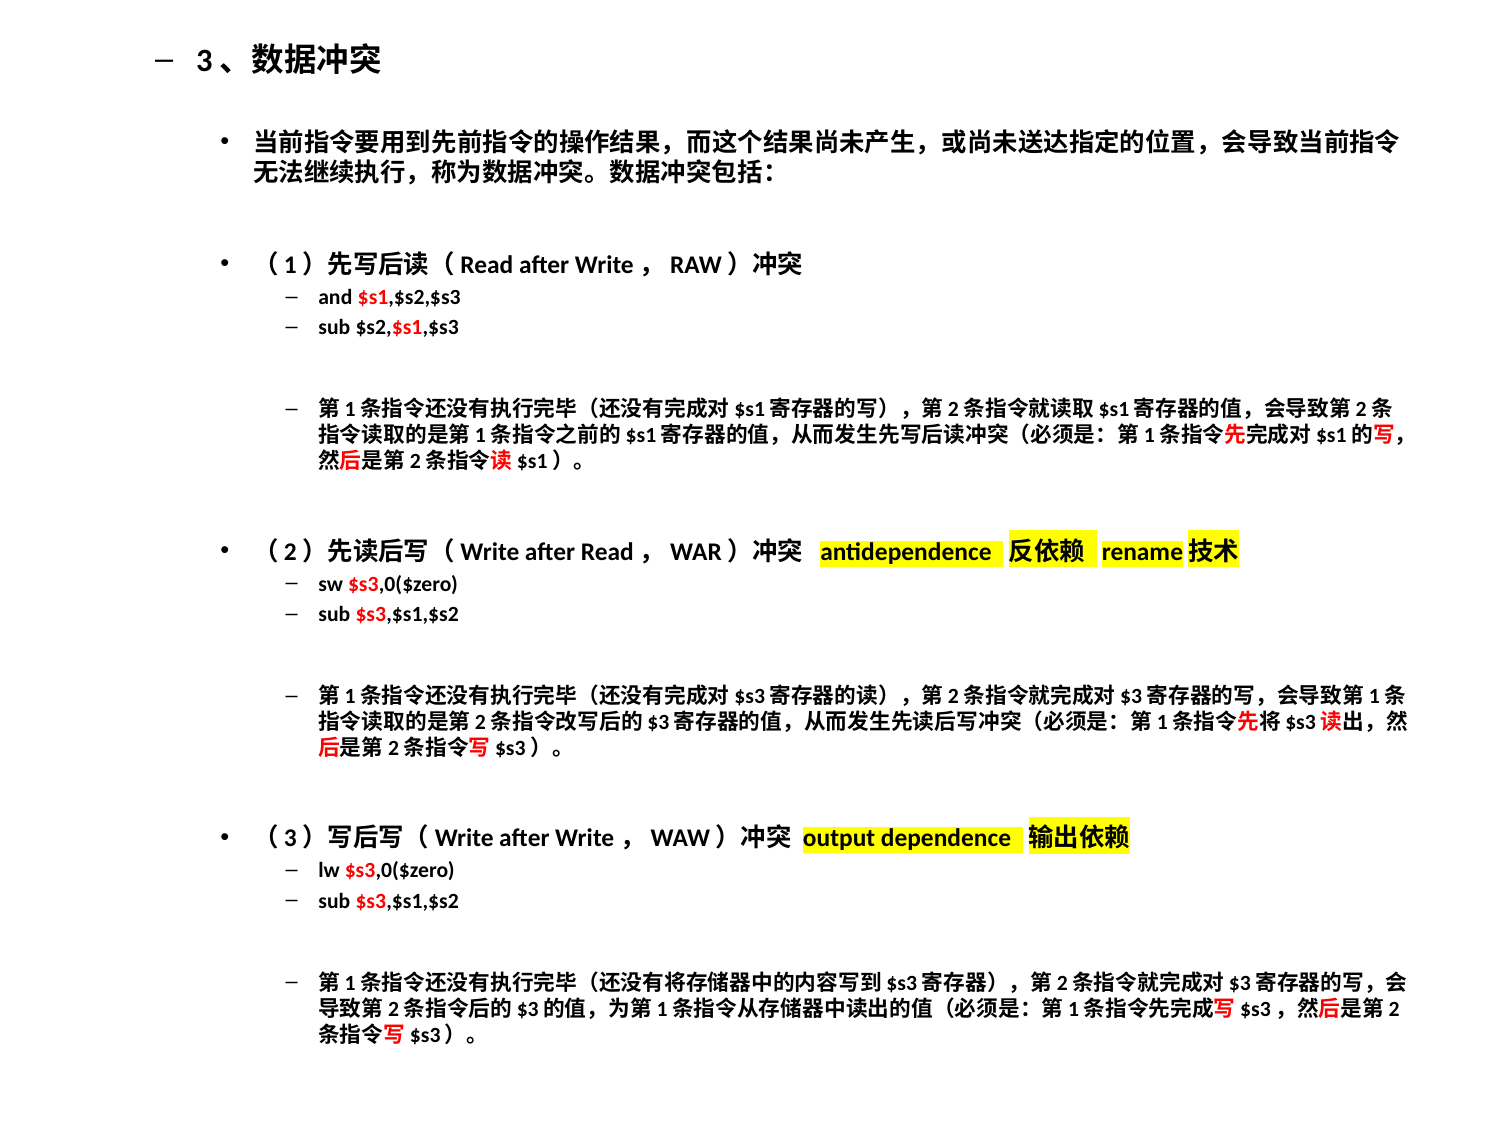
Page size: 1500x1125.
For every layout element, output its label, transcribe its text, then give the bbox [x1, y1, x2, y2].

list 3、数据冲突 当前指令要用到先前指令的操作结果，而这个结果尚未产生，或尚未送达指定的位置，会导致当前指令无法继续执行，称为数据冲突。数据冲突包括： （1）先写后读（Read after Write，RAW）冲突 and $s1,$s2,$s3 sub $s2,$s1,$s3 第1条指令还没有执行完毕（还没有完成对$s1寄存器的写），第2条指令就读取$s1寄存器的值，会导致第2条指令读取的是第1条指令之前的$s1寄存器的值，从而发生先写后读冲突（必须是：第1条指令先完成对$s1的写，然后是第2条指令读$s1）。 （2）先读后写（Write after Read，WAR）冲突 antidependence 反依赖 rename技术 sw $s3,0($zero) sub $s3,$s1,$s2 第1条指令还没有执行完毕（还没有完成对$s3寄存器的读），第2条指令就完成对$3寄存器的写，会导致第1条指令读取的是第2条指令改写后的$3寄存器的值，从而发生先读后写冲突（必须是：第1条指令先将$s3读出，然后是第2条指令写$s3）。 （3）写后写（Write after Write，WAW）冲突 output dependence 输出依赖 lw $s3,0($zero) sub $s3,$s1,$s2 第1条指令还没有执行完毕（还没有将存储器中的内容写到$s3寄存器），第2条指令就完成对$3寄存器的写，会导致第2条指令后的$3的值，为第1条指令从存储器中读出的值（必须是：第1条指令先完成写$s3，然后是第2条指令写$s3）。 [75, 30, 1425, 1059]
